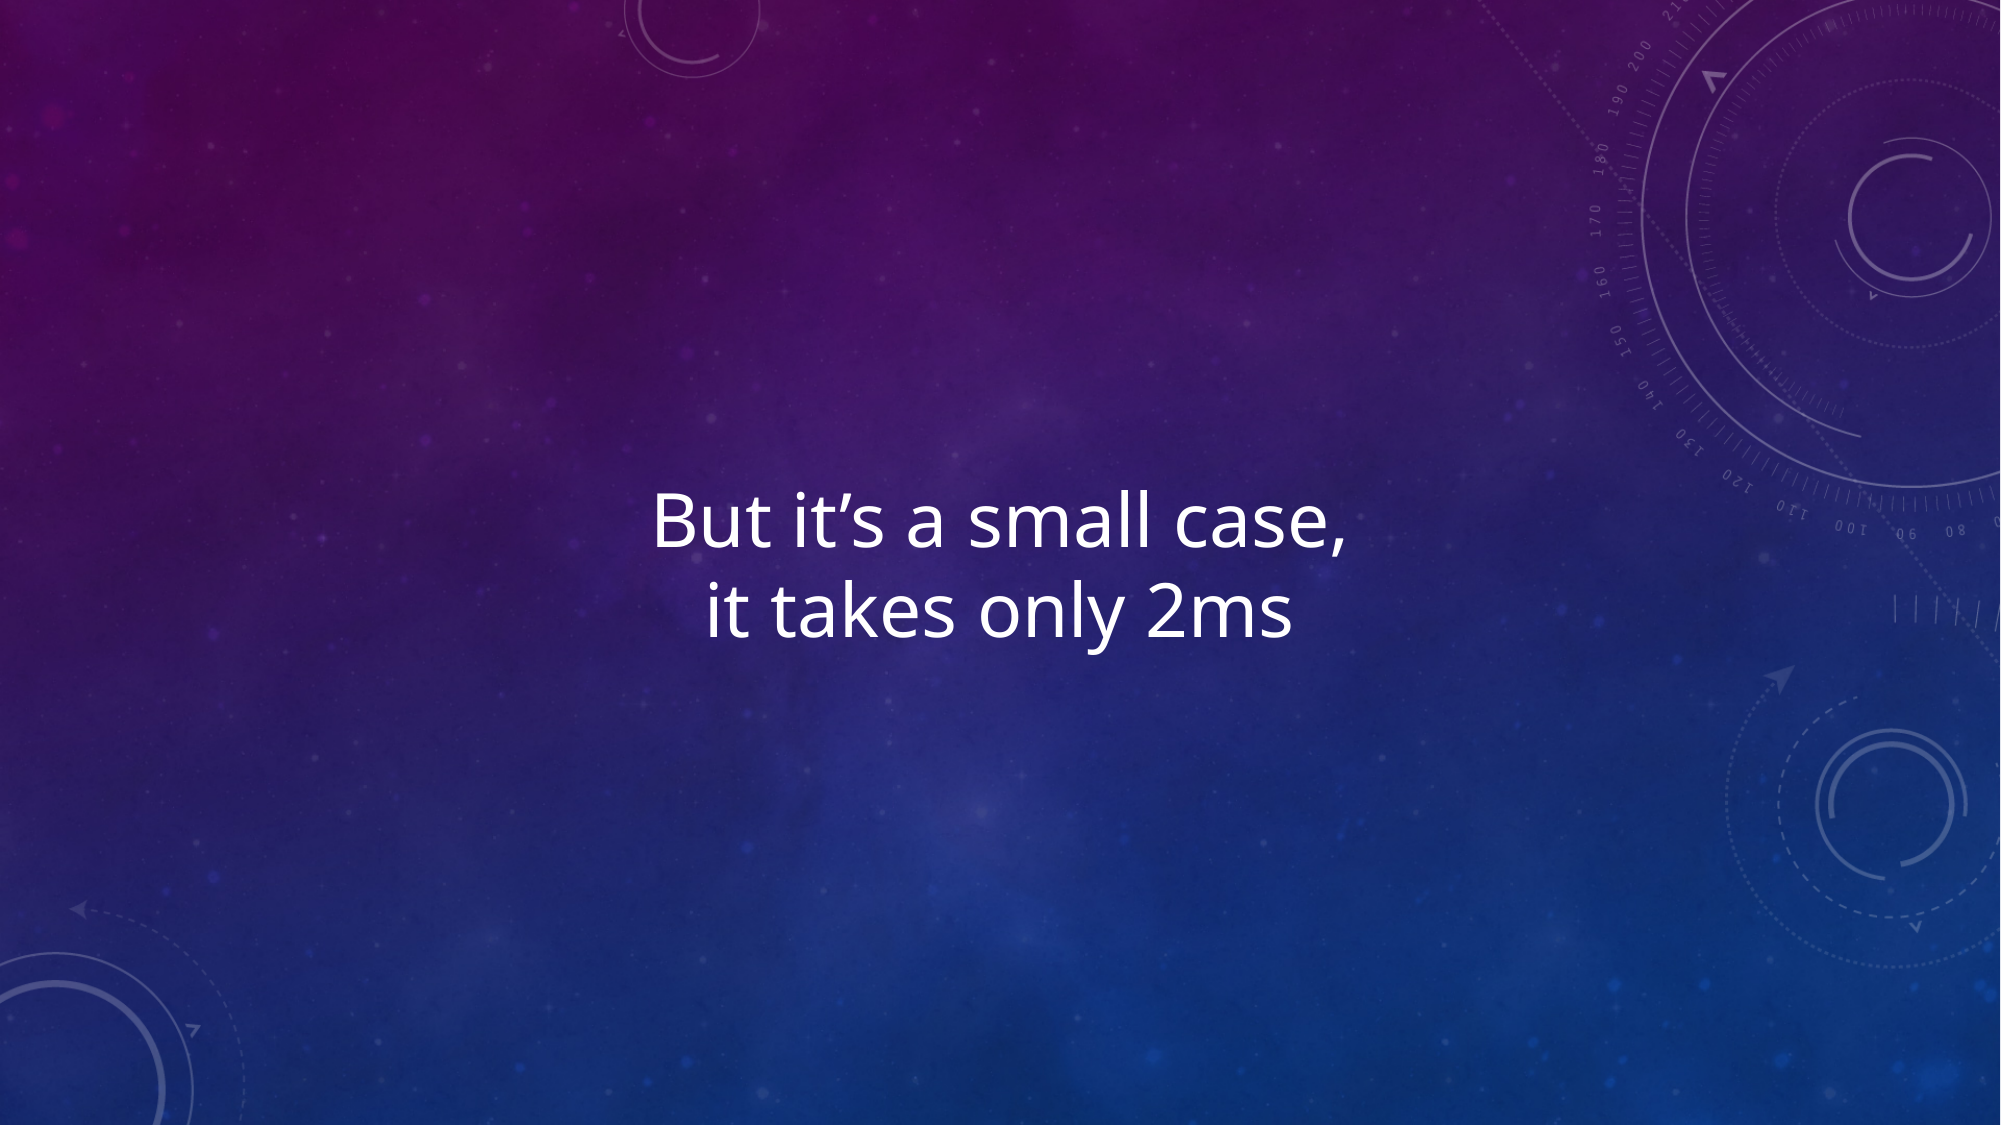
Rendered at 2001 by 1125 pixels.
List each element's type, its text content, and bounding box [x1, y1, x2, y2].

title But it’s a small case, it takes only 2ms [169, 316, 1831, 809]
picture [0, 0, 2001, 1125]
